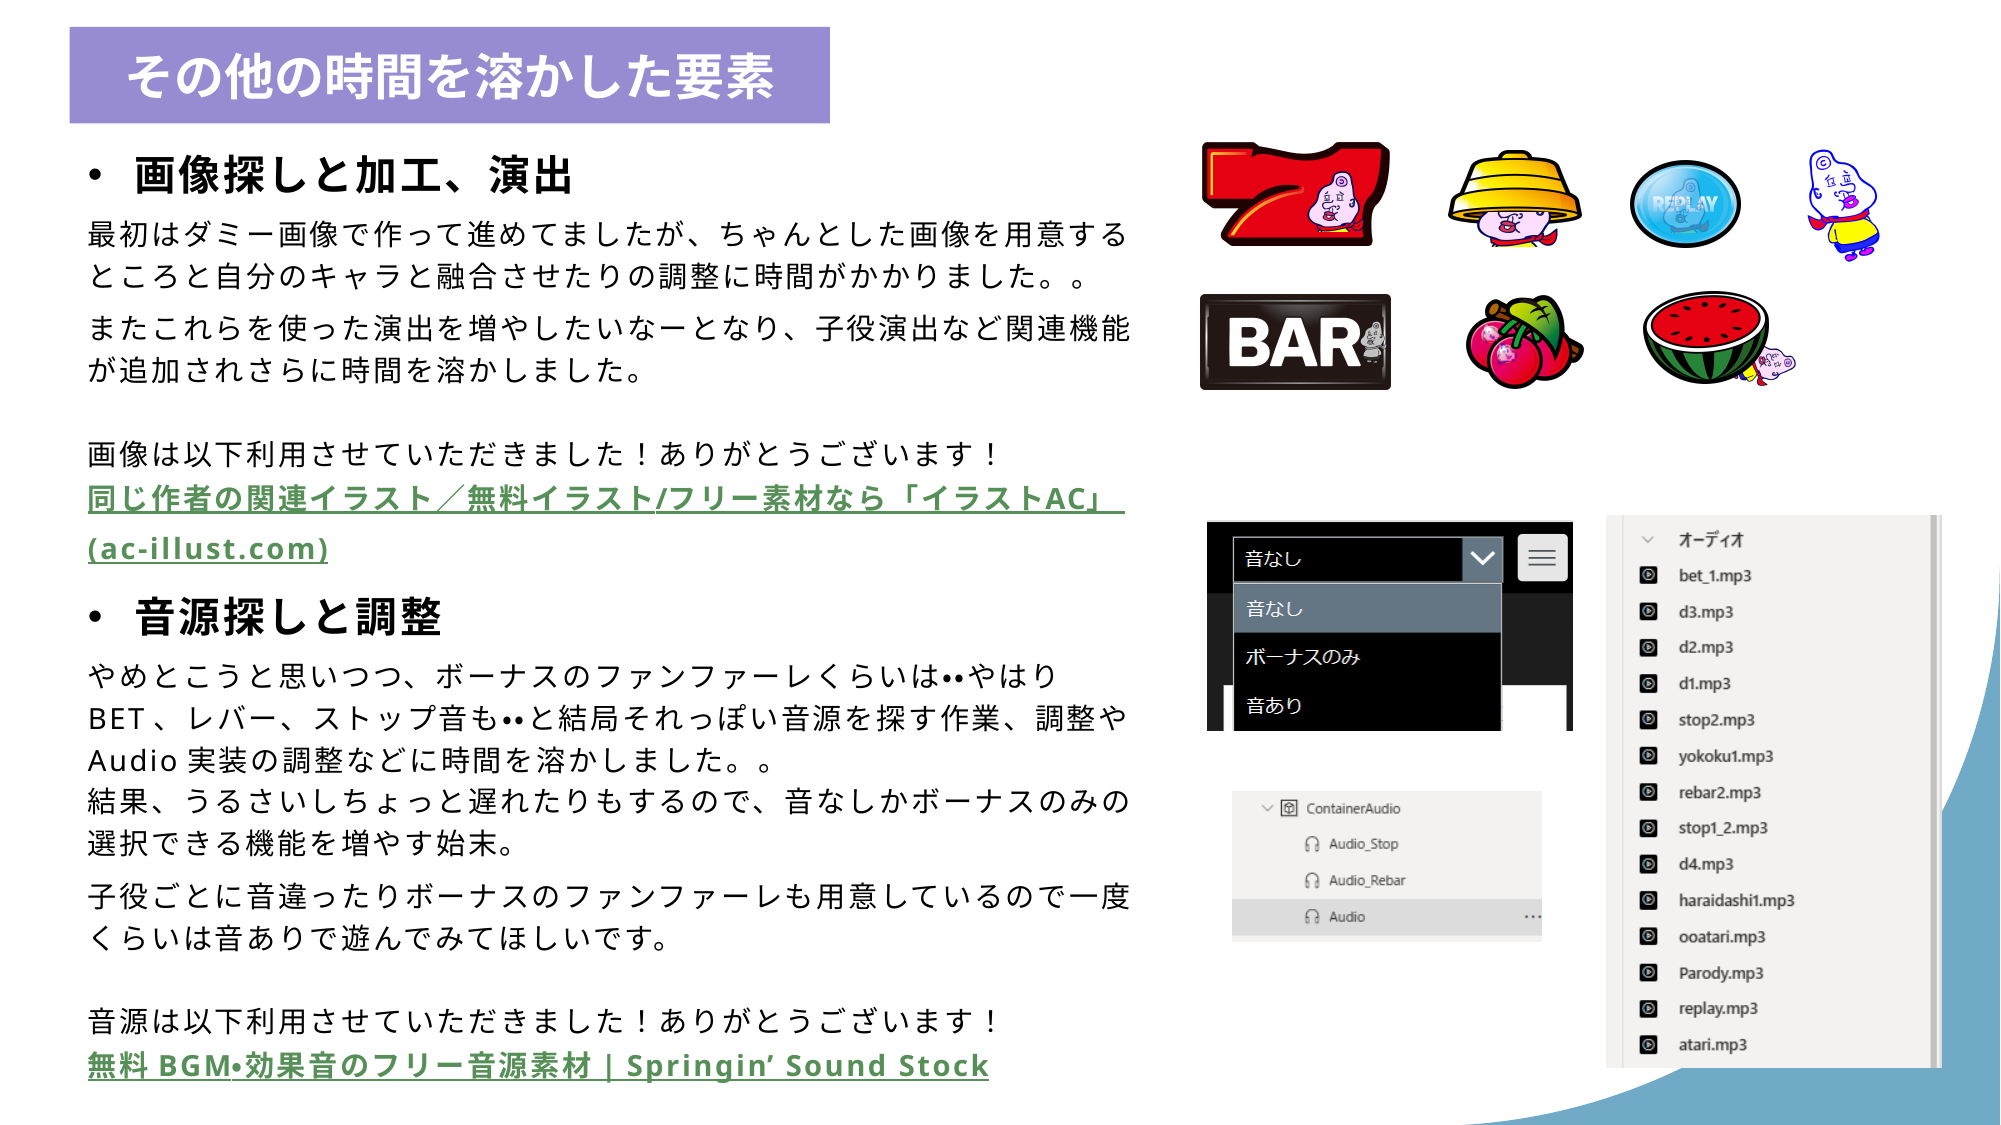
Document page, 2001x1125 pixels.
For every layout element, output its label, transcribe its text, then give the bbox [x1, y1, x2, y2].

picture [1606, 515, 1942, 1068]
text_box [1590, 131, 1783, 276]
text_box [1201, 142, 1390, 246]
picture [1207, 520, 1573, 732]
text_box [1431, 273, 1622, 418]
picture [1783, 134, 1902, 273]
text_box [1177, 273, 1414, 407]
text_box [1622, 277, 1806, 404]
text_box その他の時間を溶かした要素 [69, 26, 830, 124]
picture [1232, 791, 1542, 942]
text_box その他時間を溶かした要素 画像探しと加工、演出 最初はダミー画像で作って進めてましたが、ちゃんとした画像を用意するところと自分のキャラと融合させたりの調整に時間がかかりました。。 またこれらを使った演出を増やしたいなーとなり、子役演出など関連機能が追加されさらに時間を溶かしました。 画像は以下利用させていただきました！ありがとうございます！ 同じ作者の関連イラスト／無料イラスト/フリー素材なら「イラストAC」 (ac-illust.com) 音源探しと調整 やめとこうと思いつつ、ボーナスのファンファーレくらいは・・やはりBET、レバー、ストップ音も・・と結局それっぽい音源を探す作業、調整やAudio実装の調整などに時間を溶かしました。。 結果、うるさいしちょっと遅れたりもするので、音なしかボーナスのみの選択できる機能を増やす始末。 子役ごとに音違ったりボーナスのファンファーレも用意しているので一度くらいは音ありで遊んでみてほしいです。 音源は以下利用させていただきました！ありがとうございます！ 無料 BGM・効果音のフリー音源素材 | Springin’ Sound Stock [62, 26, 1153, 1099]
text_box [1439, 147, 1590, 258]
